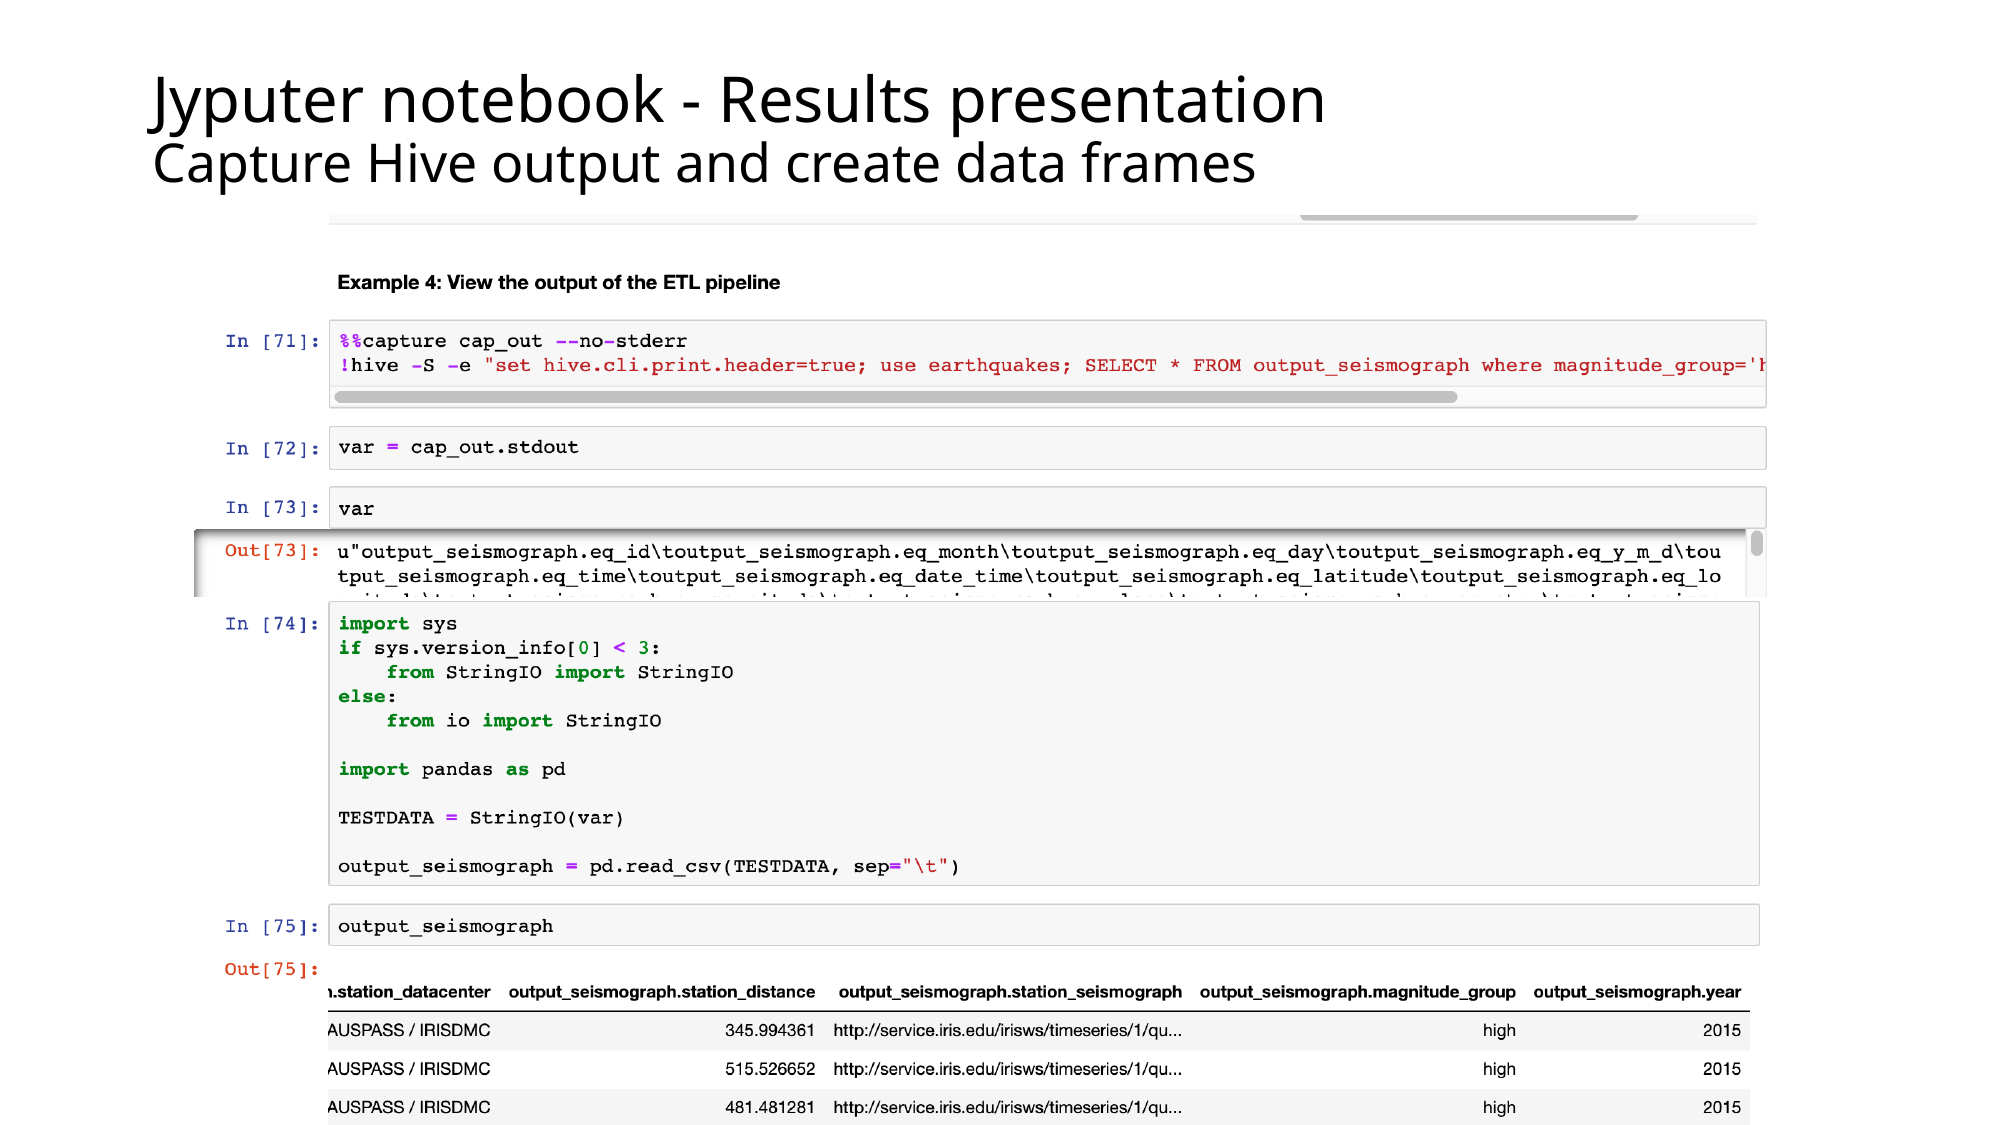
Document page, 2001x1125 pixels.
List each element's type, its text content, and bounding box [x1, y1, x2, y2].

title Jyputer notebook - Results presentation Capture Hive output and create data frames [137, 59, 1863, 278]
picture [191, 215, 1781, 1125]
